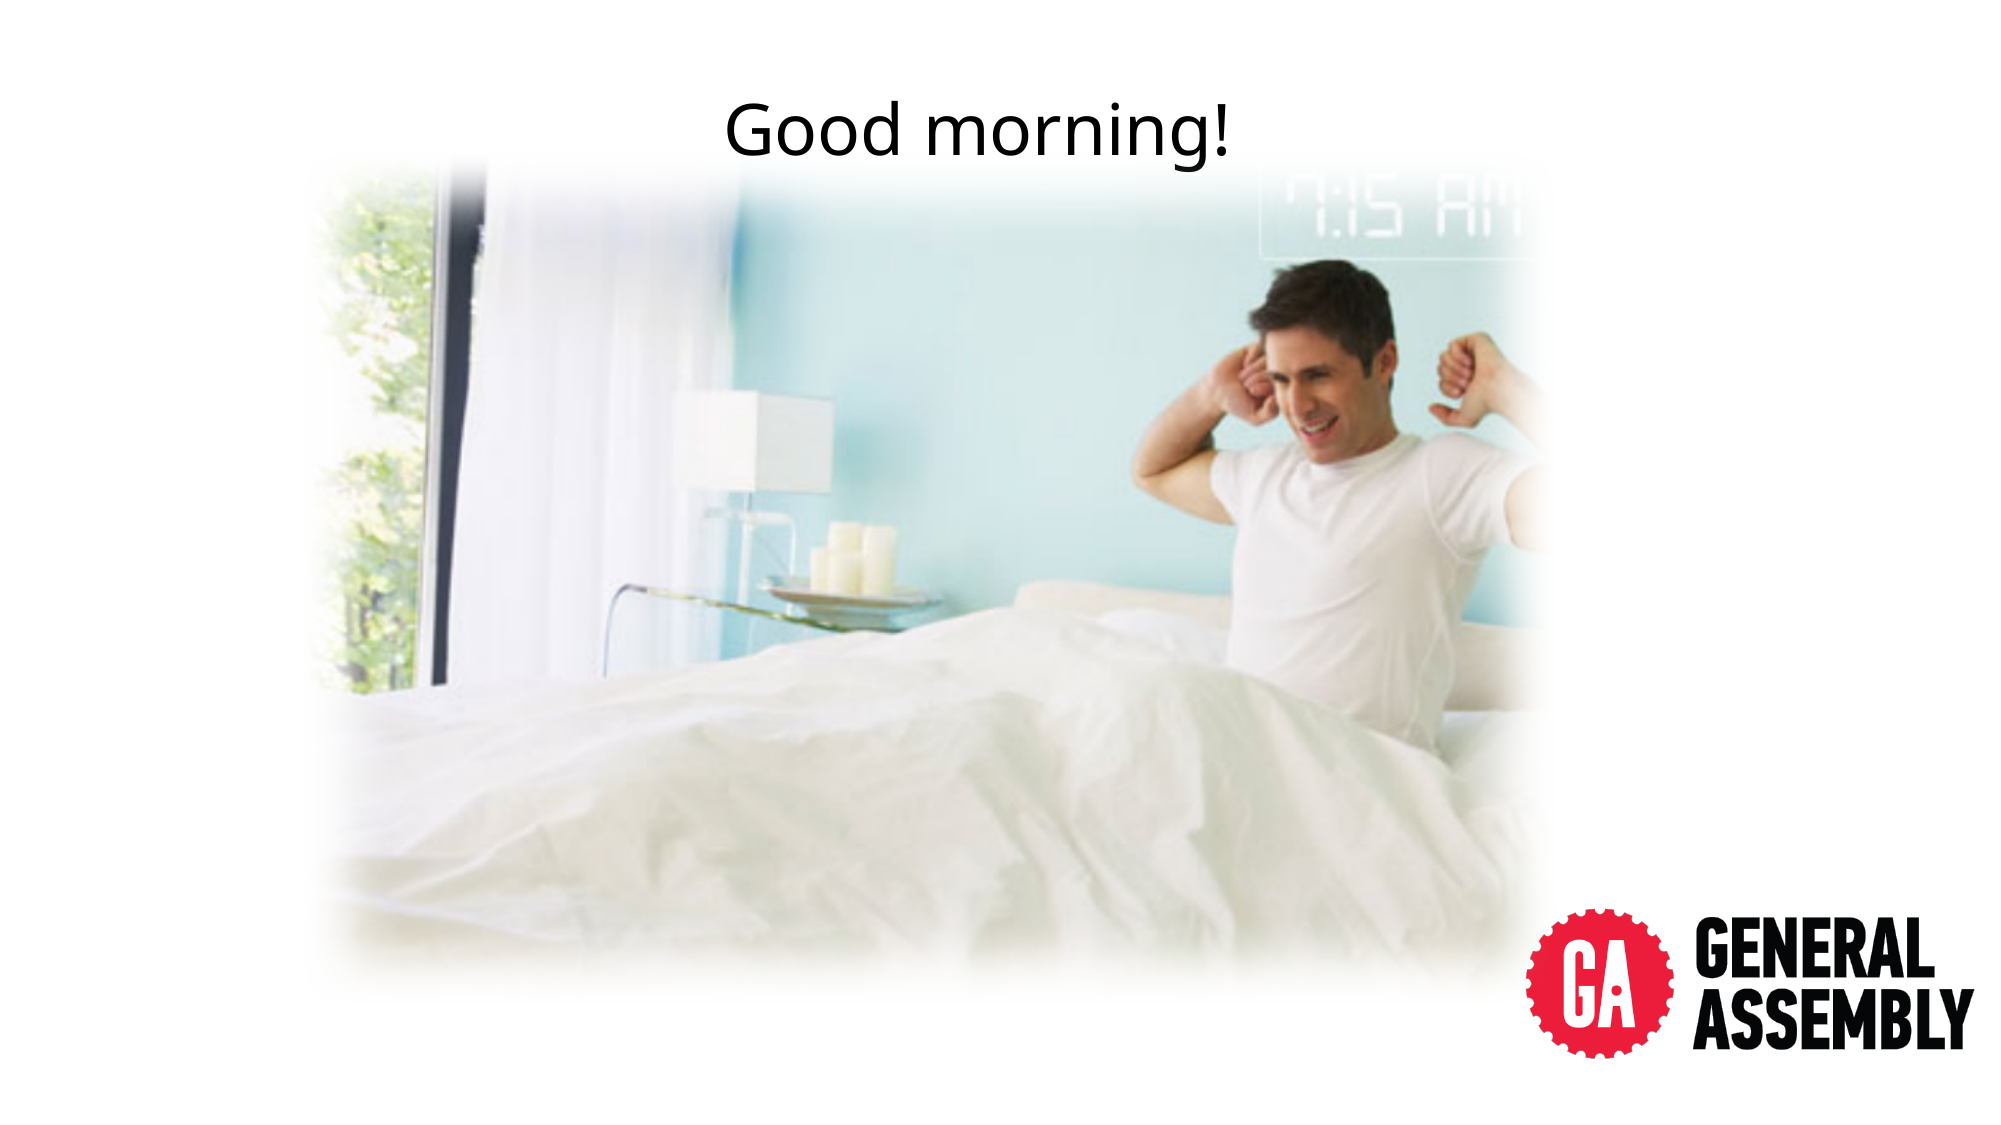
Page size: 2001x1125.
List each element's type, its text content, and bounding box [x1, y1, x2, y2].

picture [301, 151, 1981, 1105]
title Good morning! [177, 85, 1778, 179]
